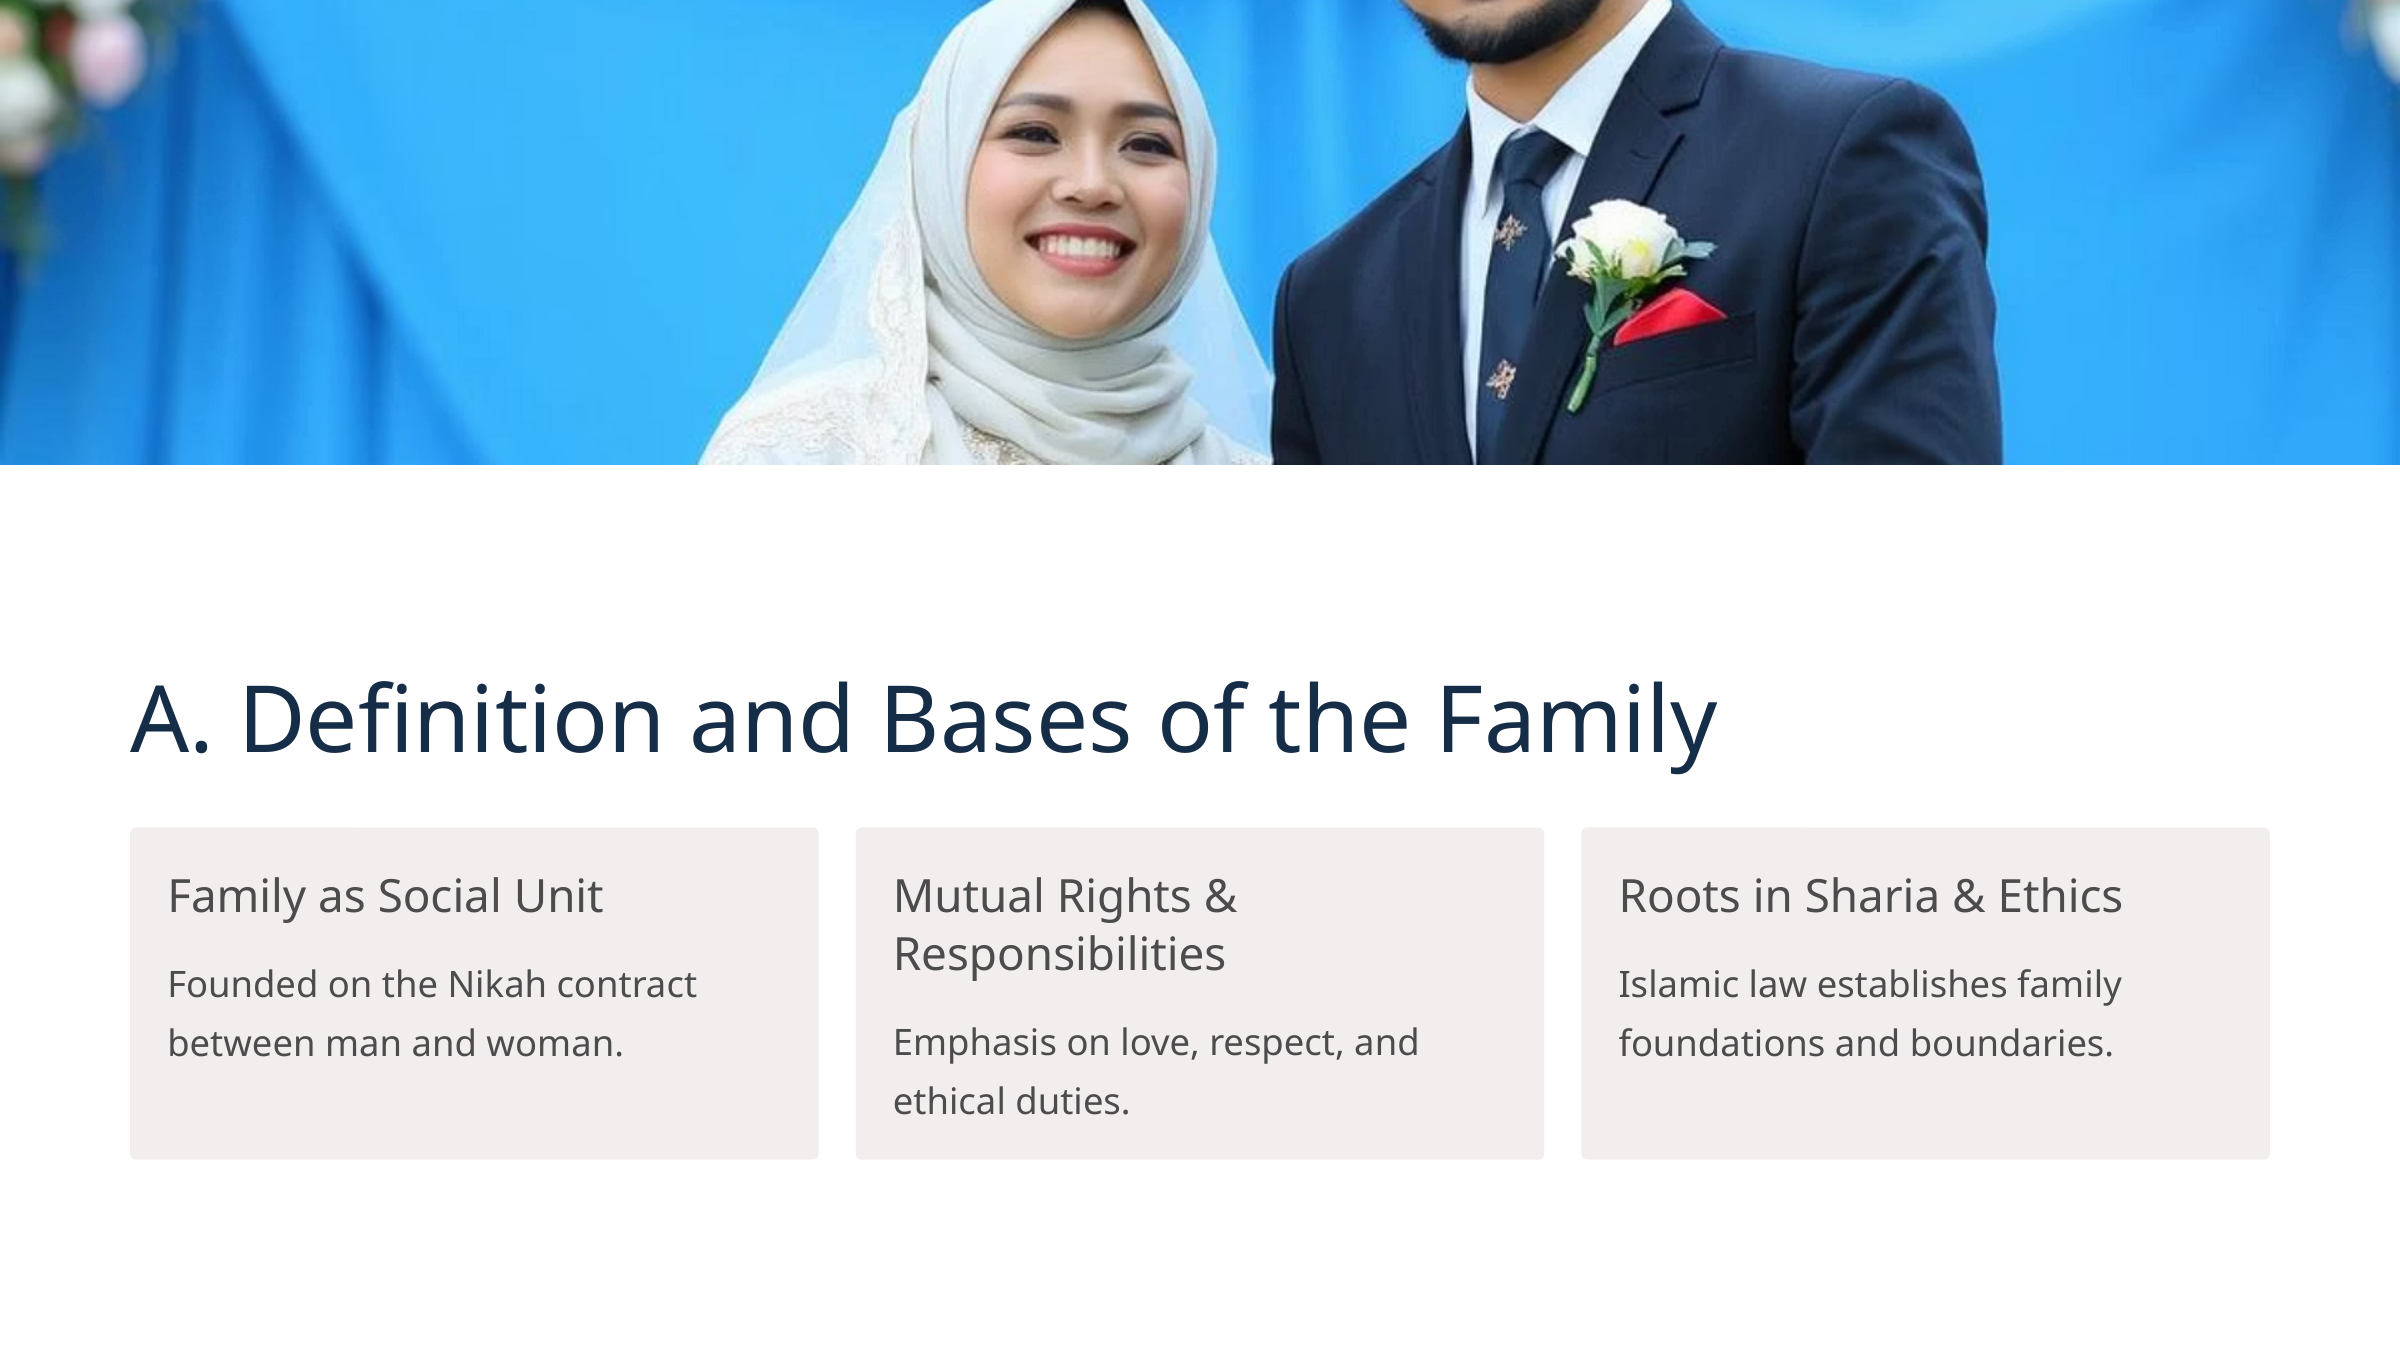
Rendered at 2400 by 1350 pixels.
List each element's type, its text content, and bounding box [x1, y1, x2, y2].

text_box Emphasis on love, respect, and ethical duties. [892, 1003, 1507, 1123]
text_box Islamic law establishes family foundations and boundaries. [1618, 945, 2233, 1065]
text_box Family as Social Unit [167, 864, 633, 923]
text_box A. Definition and Bases of the Family [130, 655, 1540, 772]
text_box Roots in Sharia & Ethics [1618, 864, 2084, 923]
picture [0, 0, 2400, 466]
text_box Founded on the Nikah contract between man and woman. [167, 945, 782, 1065]
text_box [855, 827, 1545, 1160]
text_box [130, 827, 819, 1160]
text_box [1581, 827, 2270, 1160]
text_box Mutual Rights & Responsibilities [892, 864, 1507, 981]
